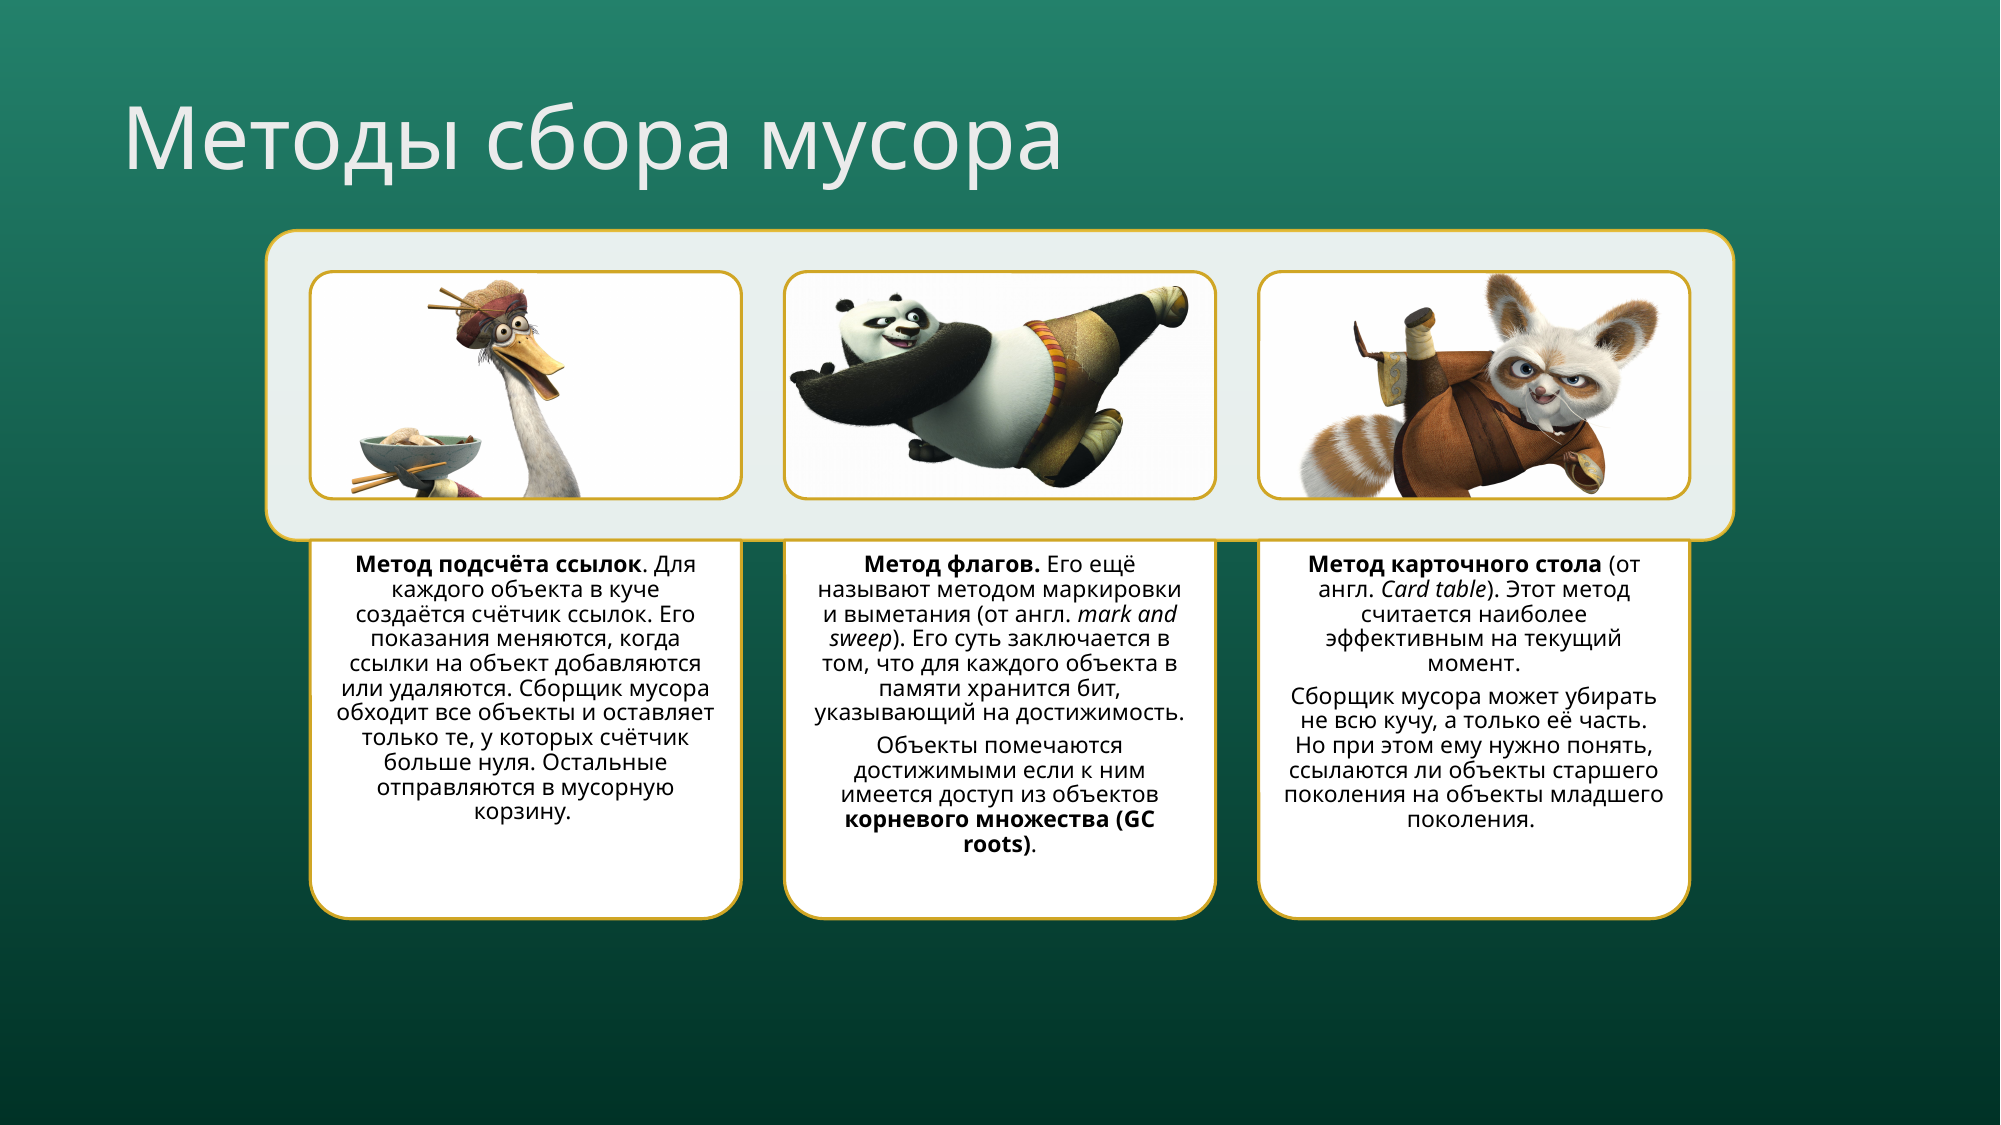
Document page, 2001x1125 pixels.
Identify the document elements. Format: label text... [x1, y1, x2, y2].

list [265, 230, 1735, 919]
title Методы сбора мусора [106, 74, 1649, 304]
